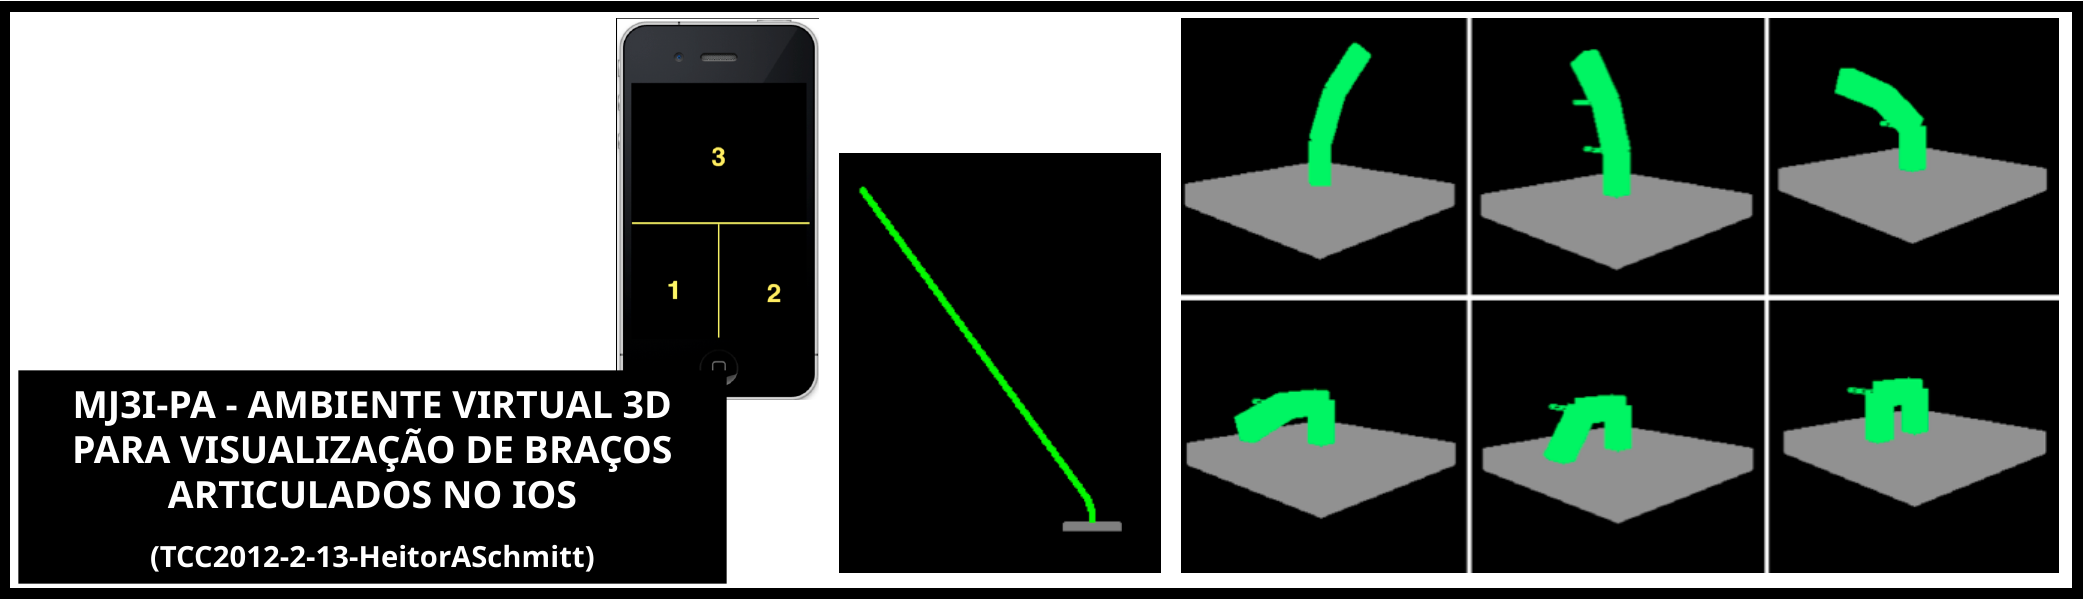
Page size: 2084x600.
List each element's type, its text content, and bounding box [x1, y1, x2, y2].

picture [1181, 18, 2059, 574]
picture [839, 152, 1161, 574]
table_header [10, 12, 2072, 588]
picture [616, 18, 819, 401]
text_box MJ3I-PA - AMBIENTE VIRTUAL 3D PARA VISUALIZAÇÃO DE BRAÇOS ARTICULADOS NO IOS (TCC2012-2-13-HeitorASchmitt) [18, 370, 727, 584]
